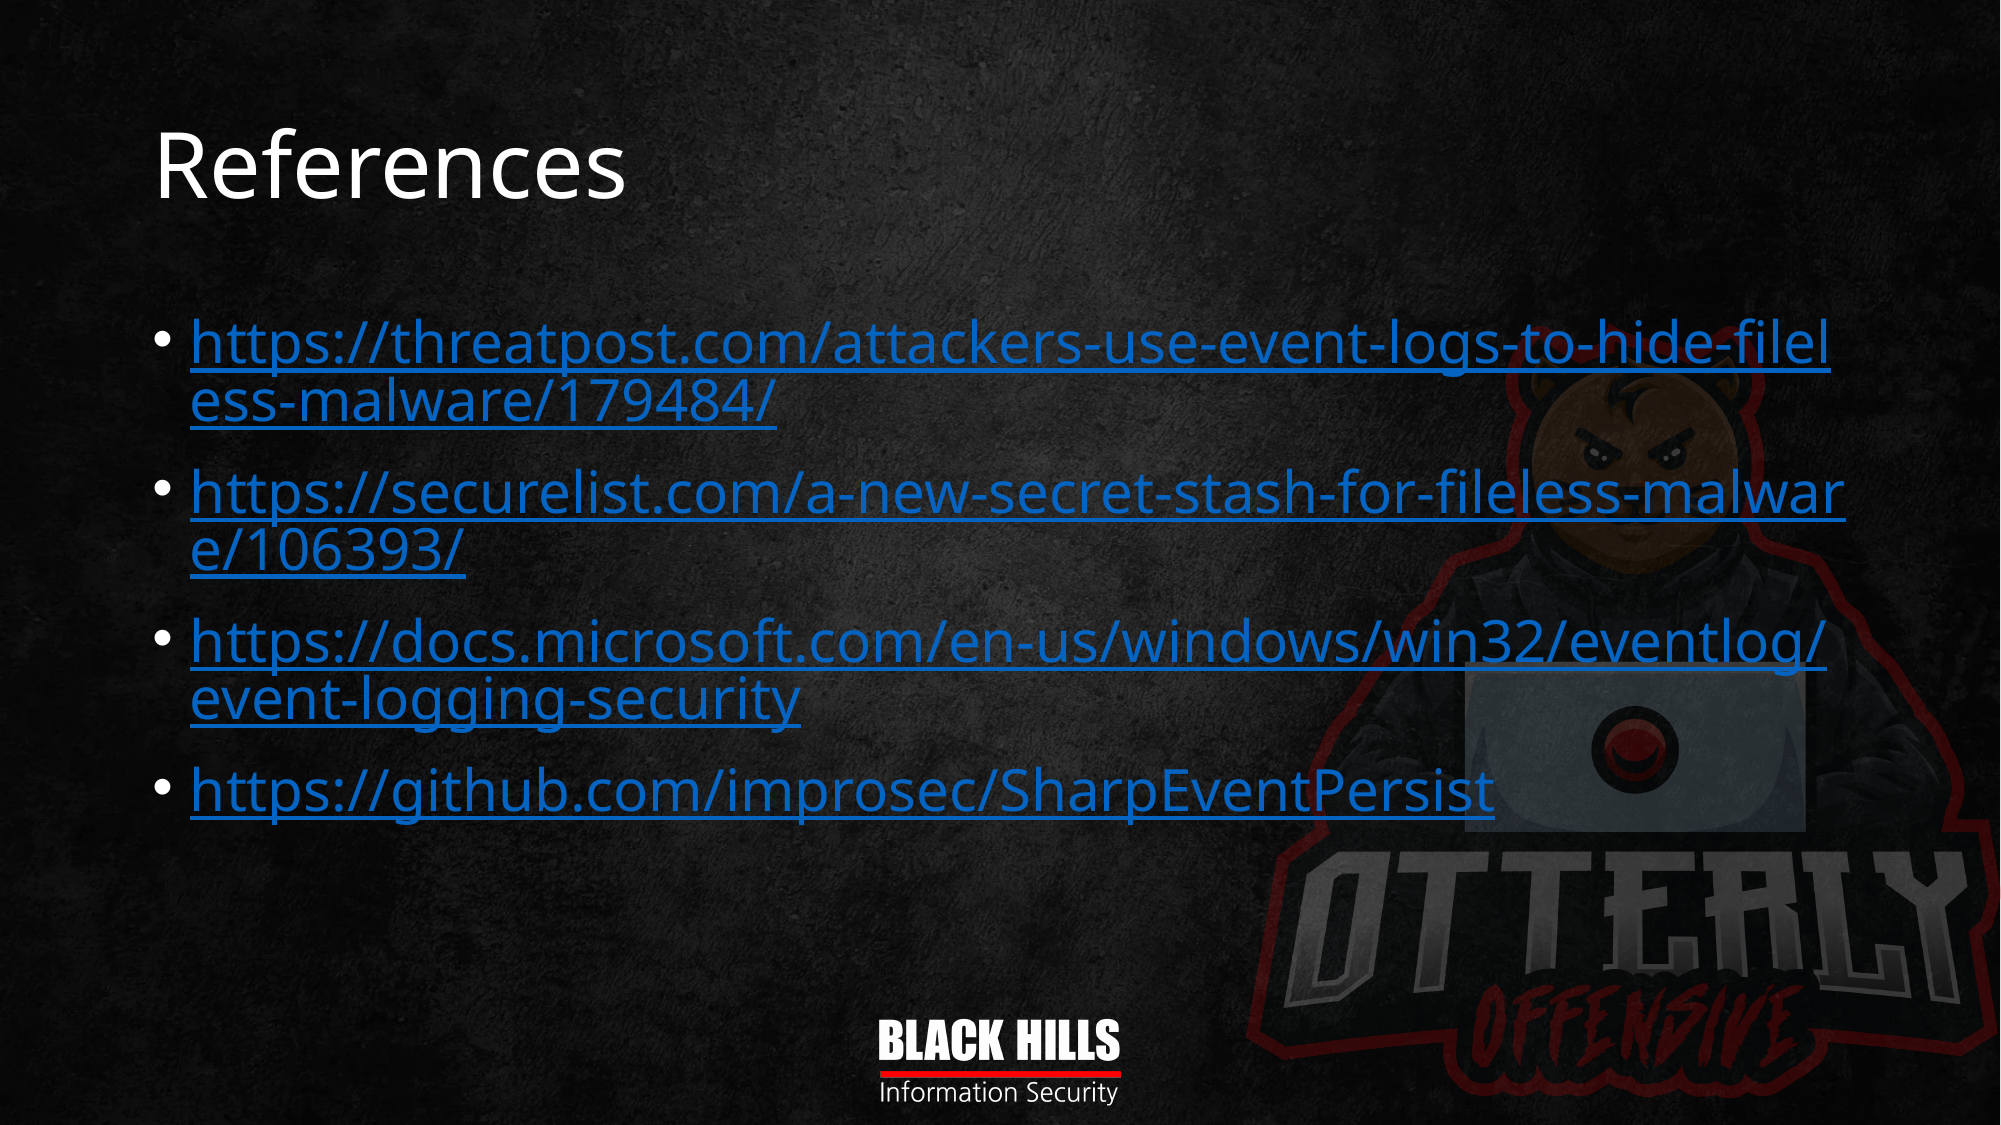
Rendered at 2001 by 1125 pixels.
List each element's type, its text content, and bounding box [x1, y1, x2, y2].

list https://threatpost.com/attackers-use-event-logs-to-hide-fileless-malware/179484/ https://securelist.com/a-new-secret-stash-for-fileless-malware/106393/ https://docs.microsoft.com/en-us/windows/win32/eventlog/event-logging-security https://github.com/improsec/SharpEventPersist [137, 299, 1863, 1014]
picture [0, 0, 2001, 1125]
title References [137, 59, 1863, 278]
